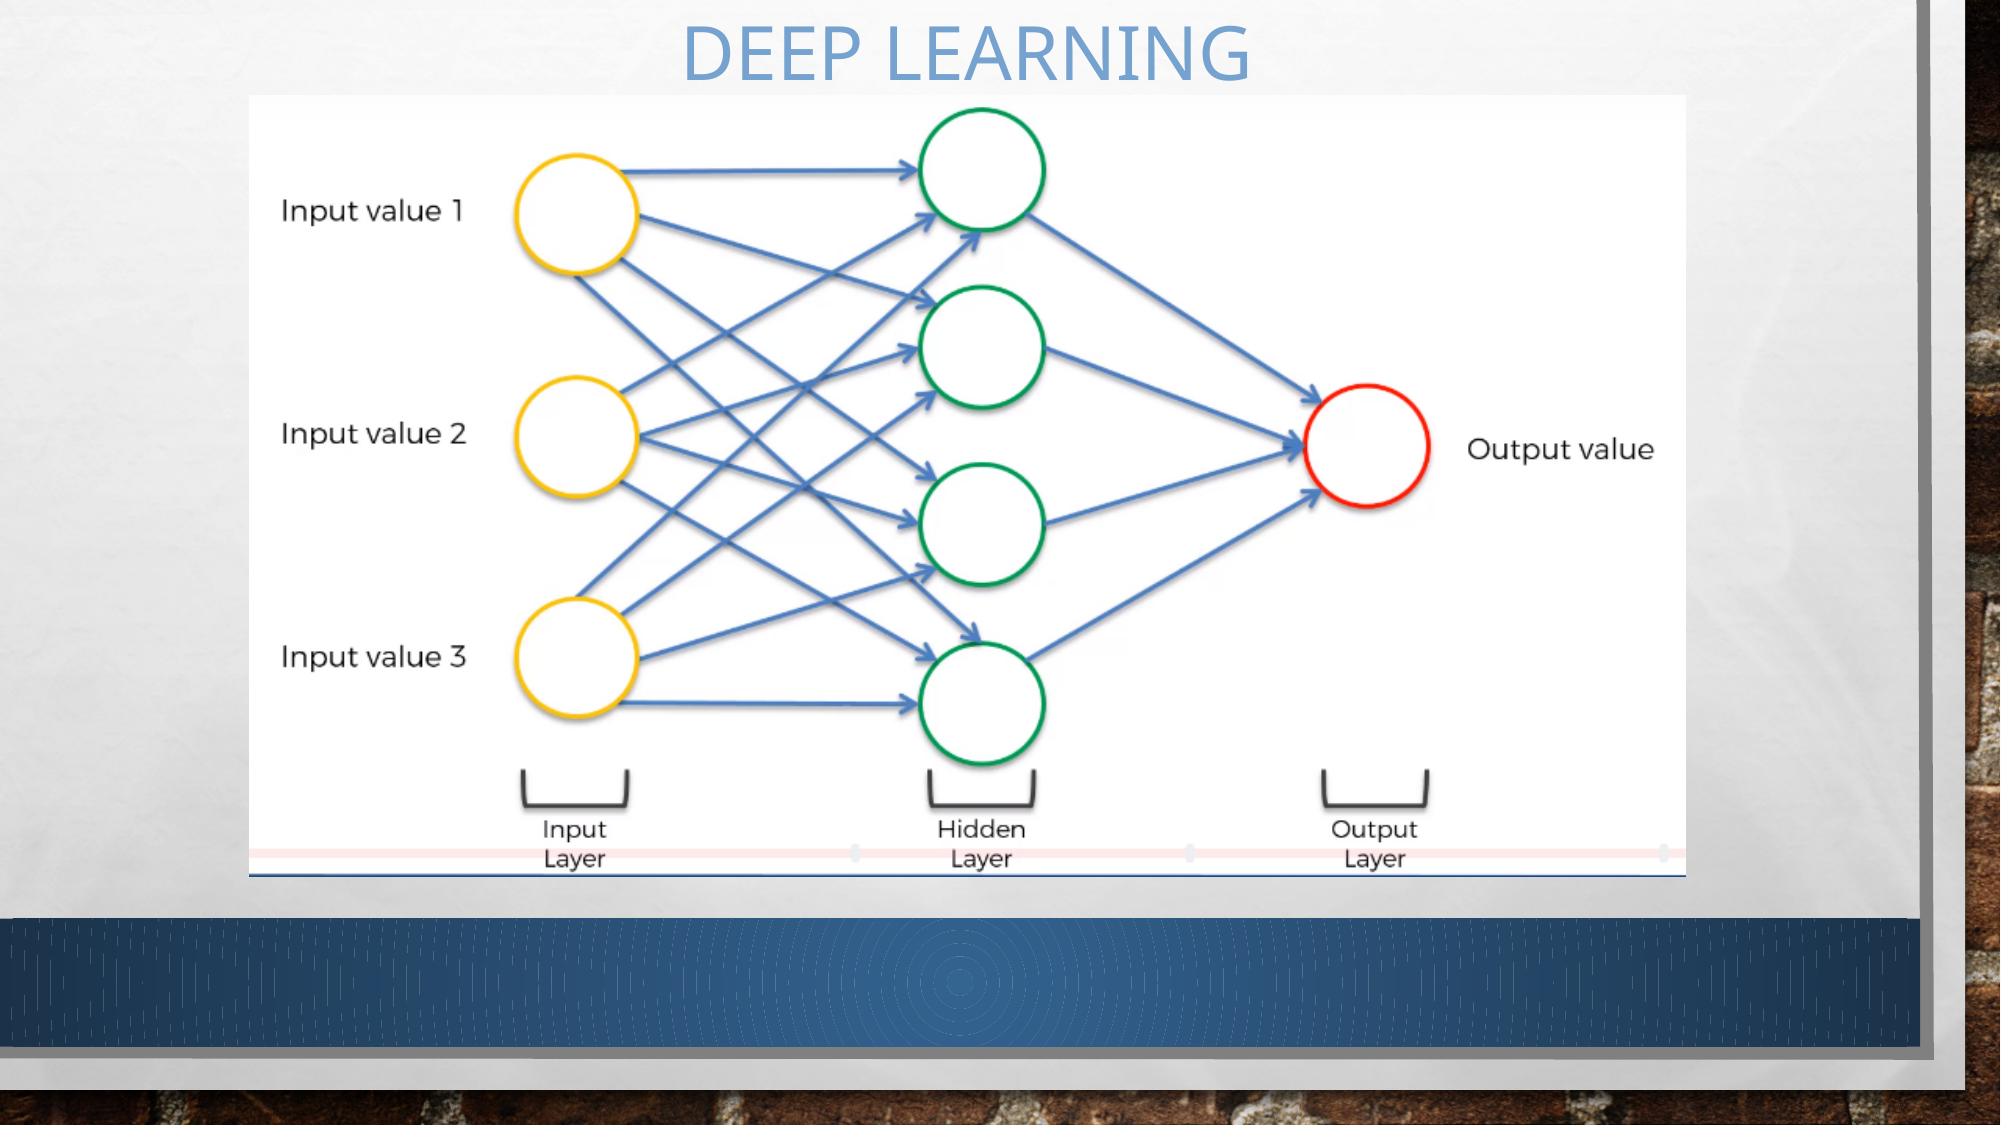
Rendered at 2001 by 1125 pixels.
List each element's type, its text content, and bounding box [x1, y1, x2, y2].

title Deep Learning [55, 17, 1879, 96]
picture [249, 94, 1686, 877]
picture [0, 0, 2000, 1125]
